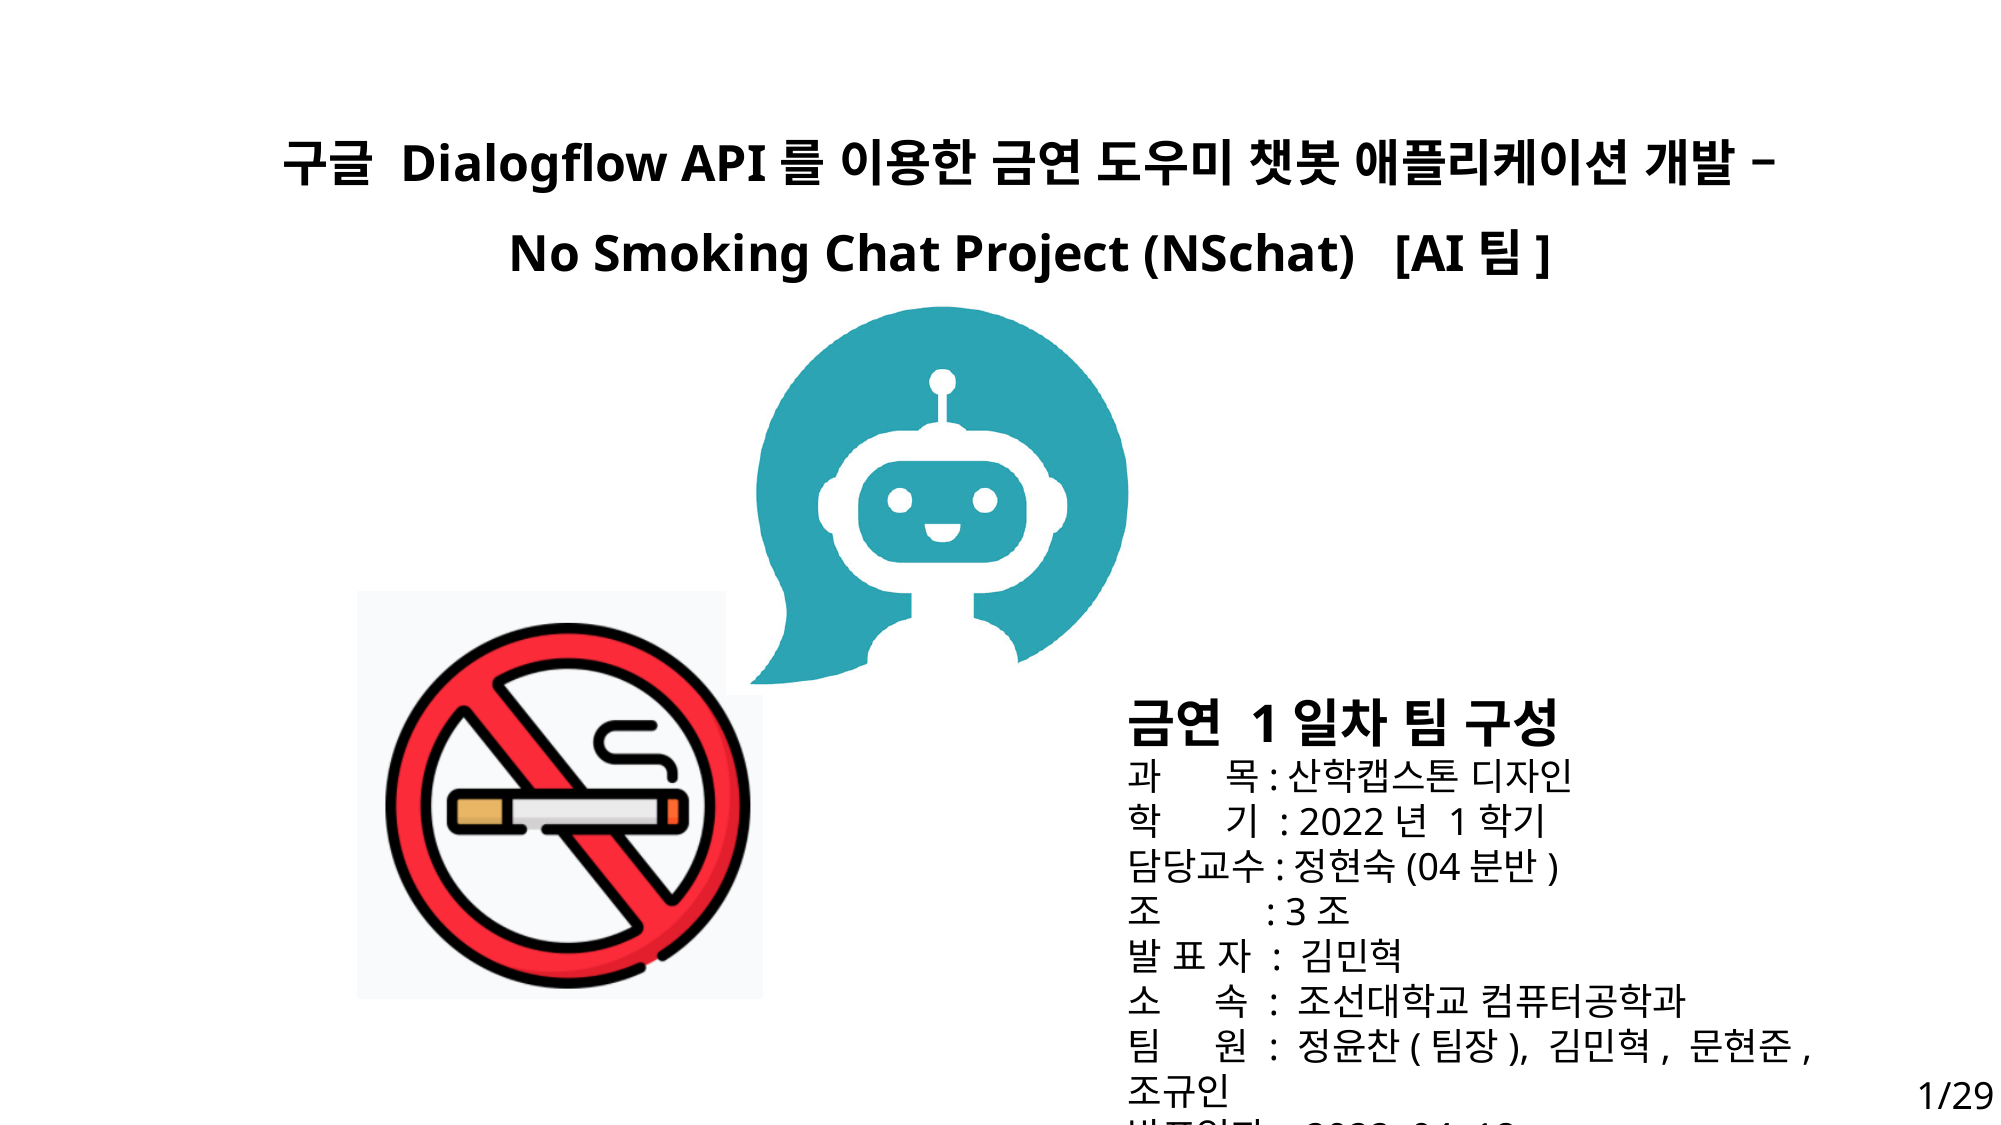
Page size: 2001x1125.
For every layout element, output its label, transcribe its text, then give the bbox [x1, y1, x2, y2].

text_box 구글 Dialogflow API를 이용한 금연 도우미 챗봇 애플리케이션 개발 – No Smoking Chat Project (NSchat) [AI팀] [237, 93, 1824, 289]
picture [357, 300, 1141, 999]
text_box 1/29 [1901, 1064, 2000, 1125]
text_box 금연 1일차 팀 구성 과 목:산학캡스톤 디자인 학 기 : 2022년 1학기 담당교수:정현숙(04분반) 조 : 3조 발 표 자 : 김민혁 소 속 : 조선대학교 컴퓨터공학과 팀 원 : 정윤찬(팀장), 김민혁, 문현준, 조규인 발표일자 : 2022. 04. 18 [1113, 683, 1940, 1125]
